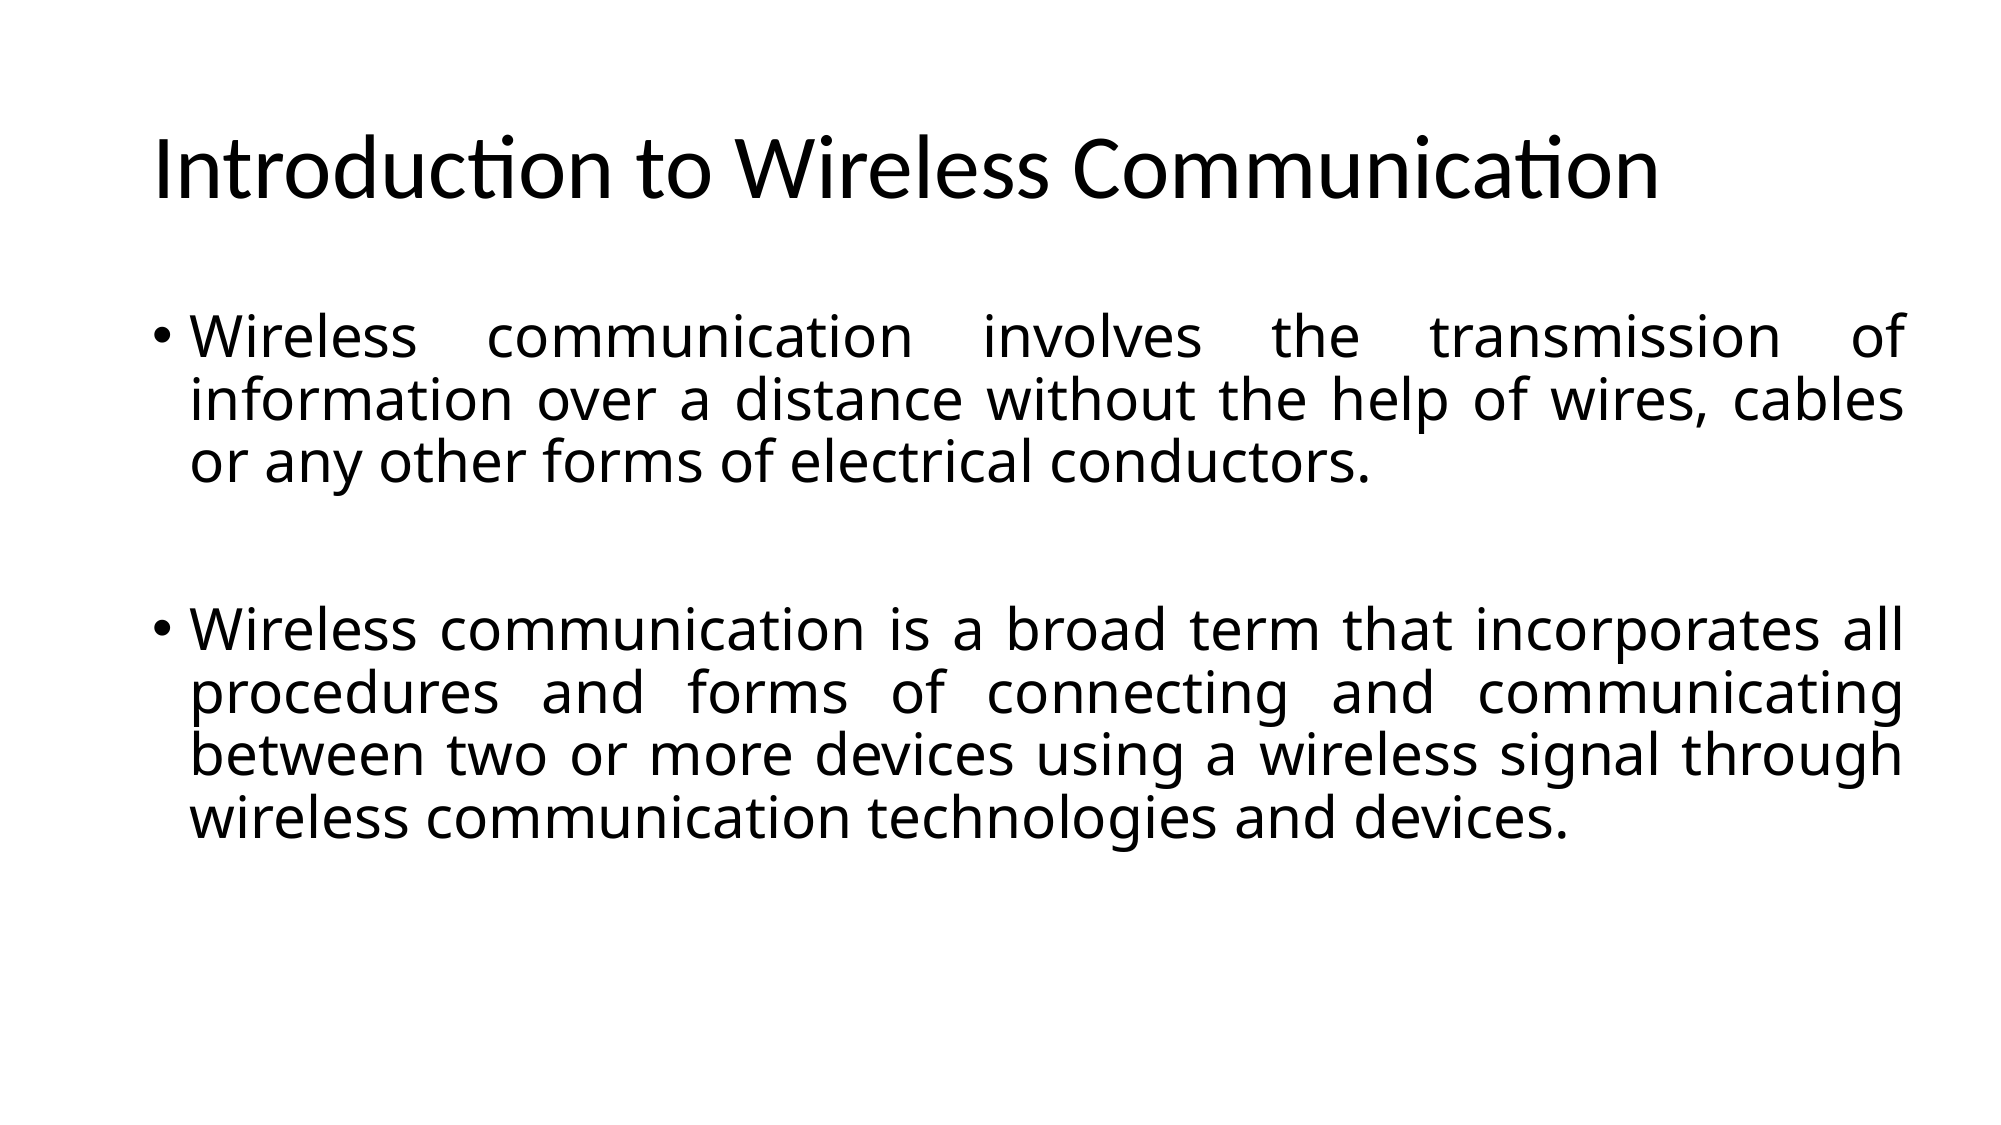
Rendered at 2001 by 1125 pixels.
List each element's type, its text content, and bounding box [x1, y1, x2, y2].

list Wireless communication involves the transmission of information over a distance without the help of wires, cables or any other forms of electrical conductors. Wireless communication is a broad term that incorporates all procedures and forms of connecting and communicating between two or more devices using a wireless signal through wireless communication technologies and devices. [137, 299, 1921, 1014]
title Introduction to Wireless Communication [137, 59, 1863, 278]
